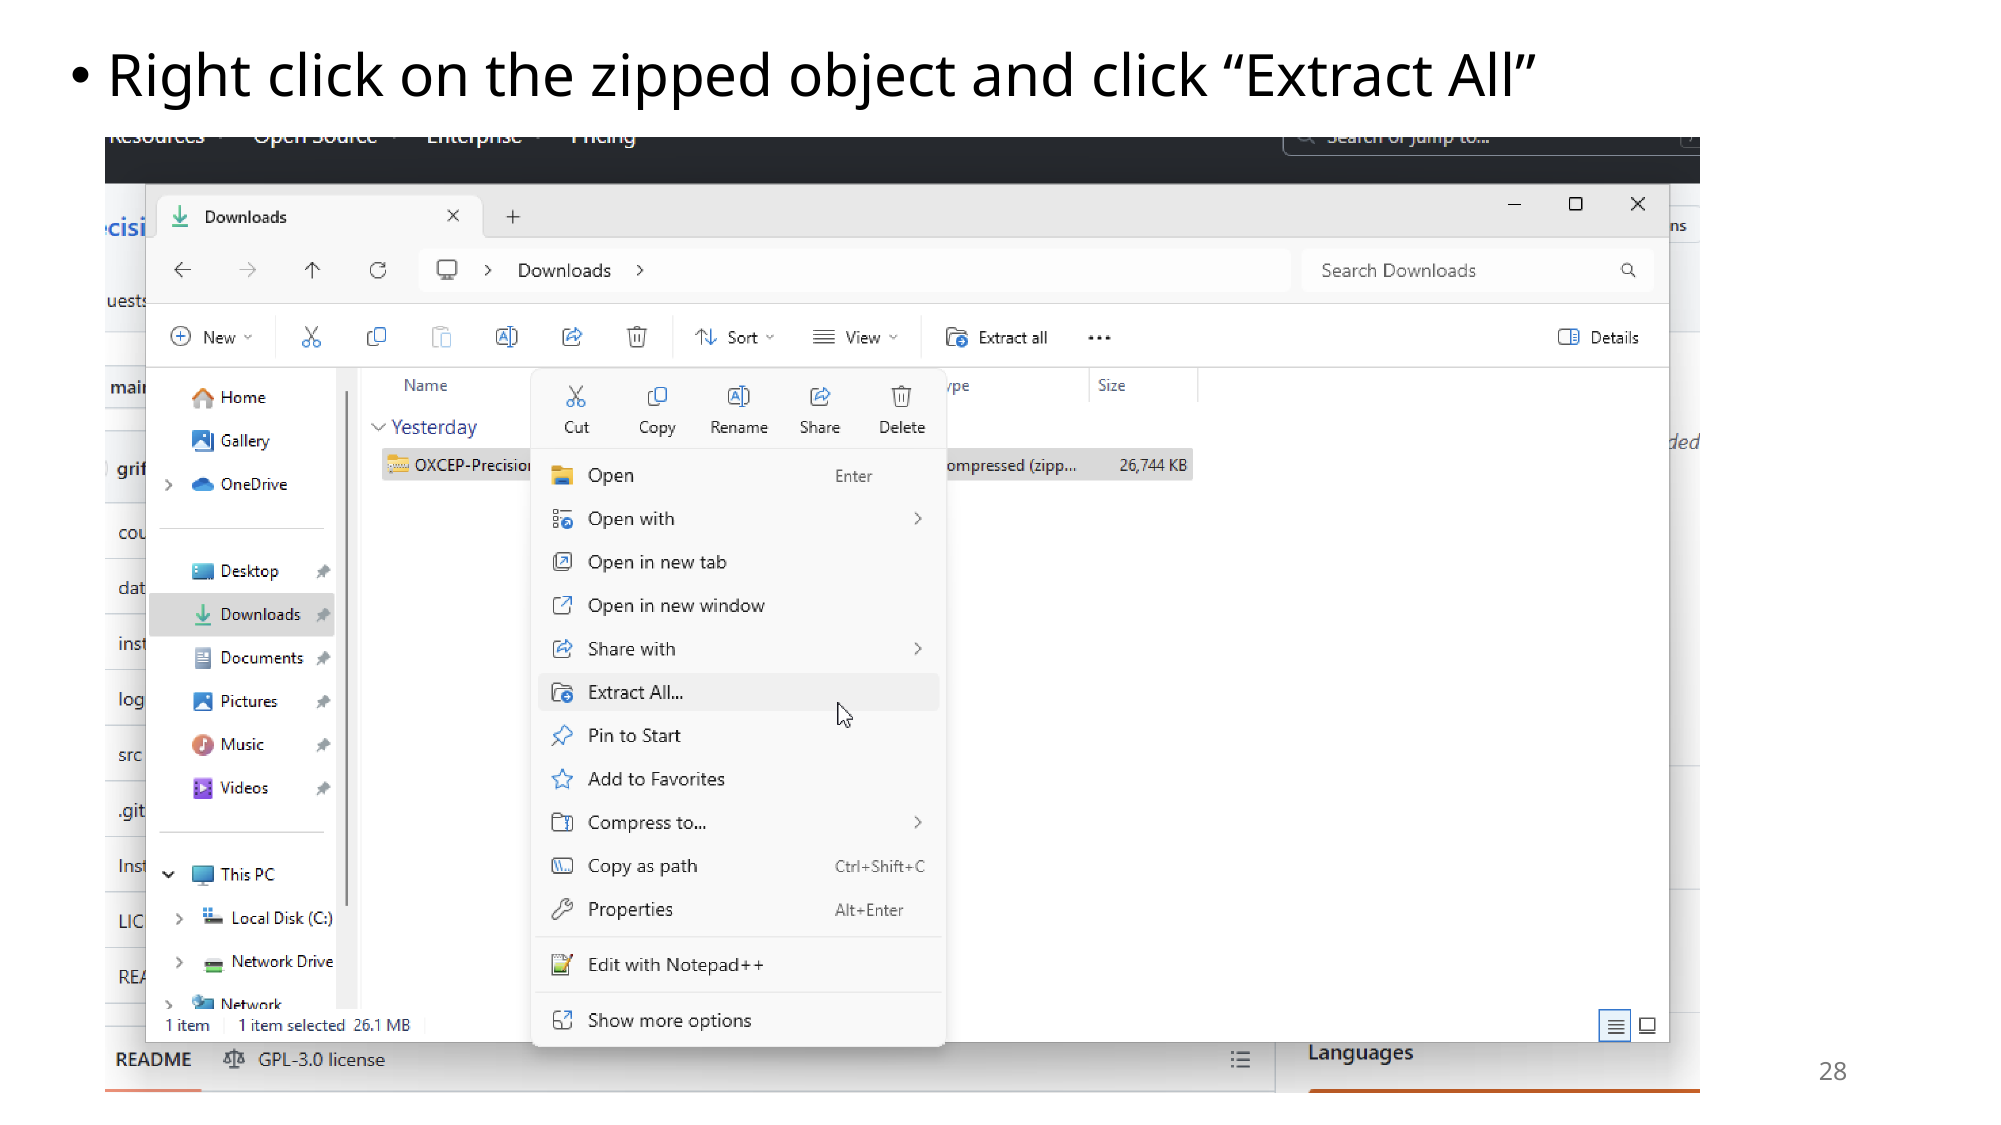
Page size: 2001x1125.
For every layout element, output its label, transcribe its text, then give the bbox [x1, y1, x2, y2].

list Right click on the zipped object and click “Extract All” [55, 38, 1958, 124]
slide_number 28 [1412, 1042, 1863, 1103]
picture [104, 136, 1700, 1094]
